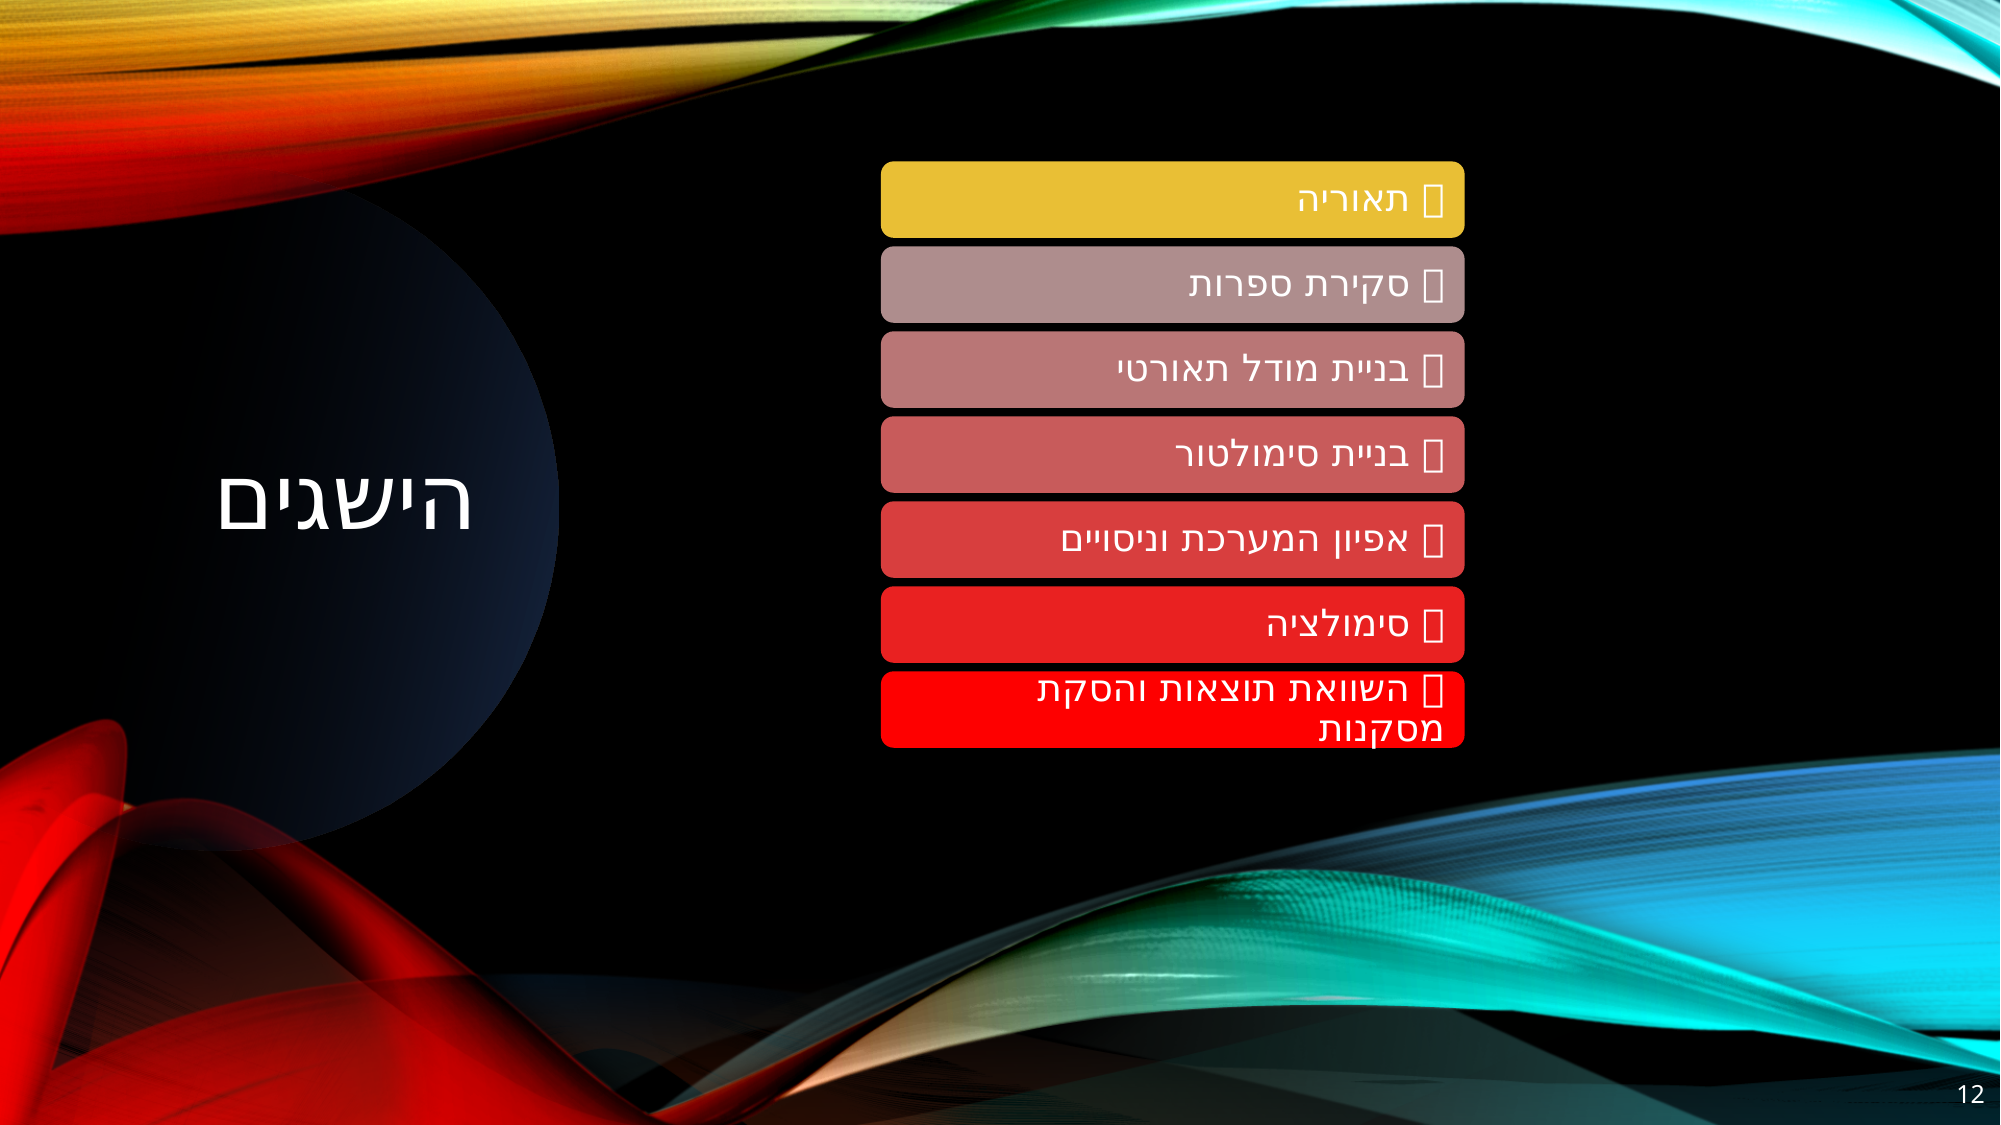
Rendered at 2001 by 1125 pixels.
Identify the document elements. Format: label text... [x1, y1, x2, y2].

picture [0, 0, 2000, 237]
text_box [880, 161, 1465, 749]
slide_number ‹#› [1796, 1065, 2000, 1125]
picture [0, 717, 2000, 1125]
text_box [0, 308, 559, 851]
title הישגים [0, 163, 494, 557]
